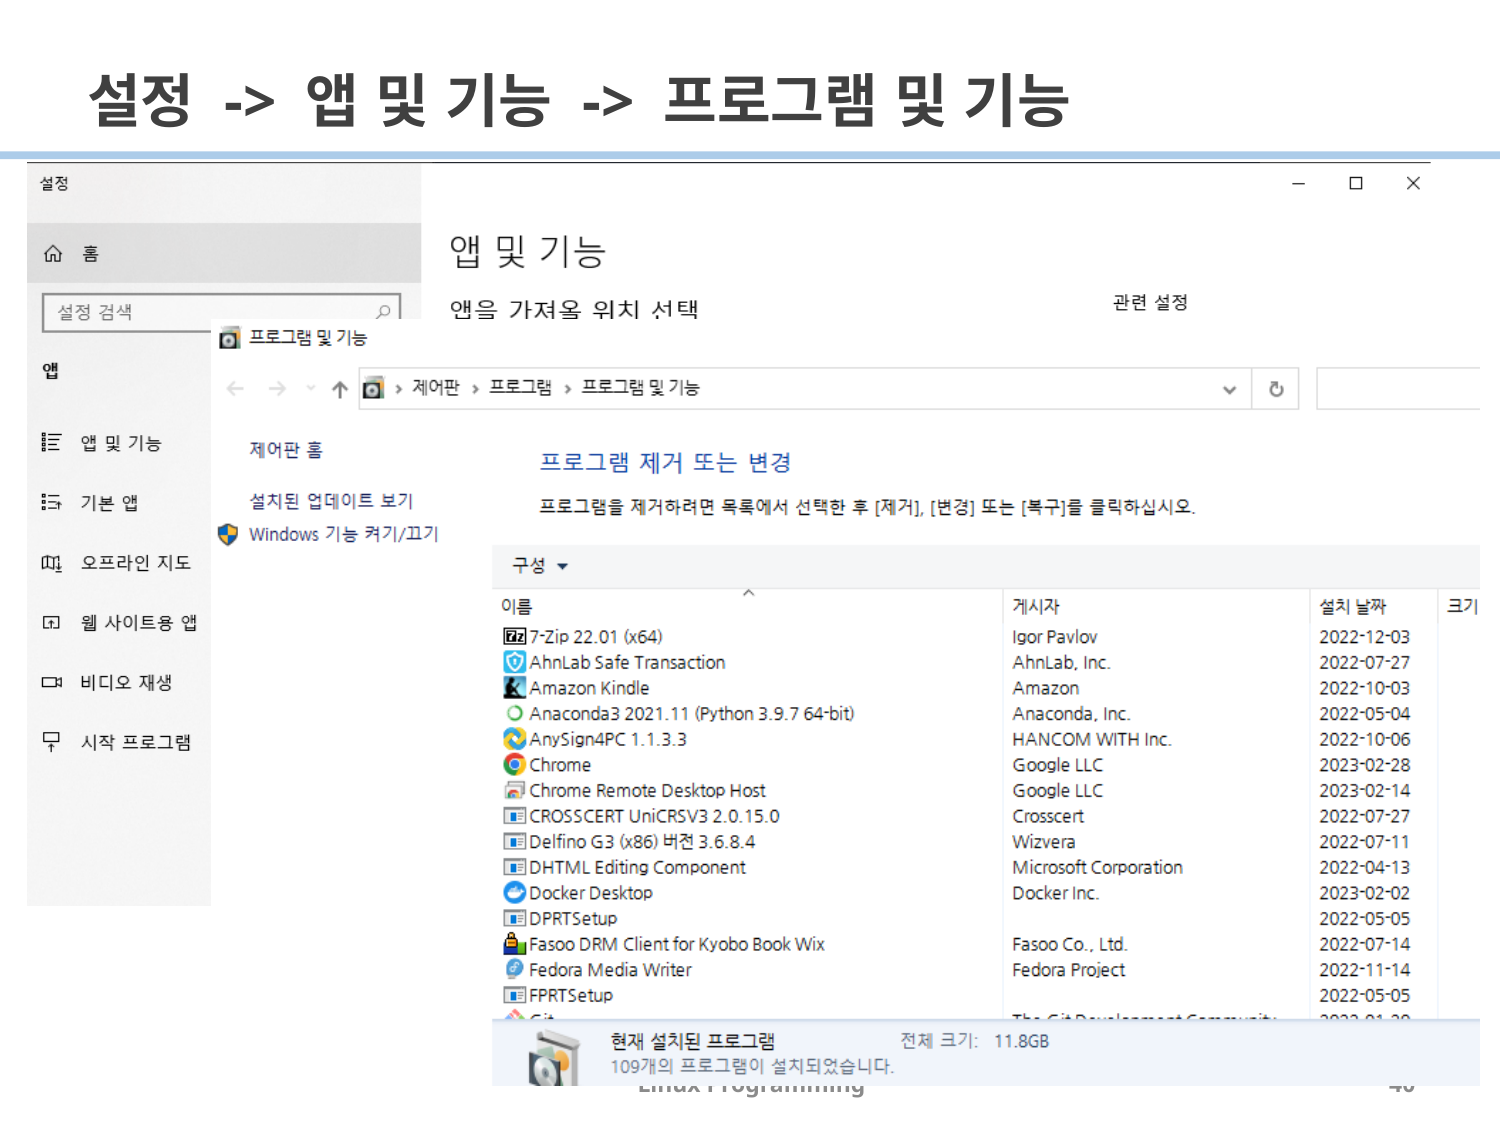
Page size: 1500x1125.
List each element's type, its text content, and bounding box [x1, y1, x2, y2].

footer Linux Programming [498, 1086, 1005, 1103]
title 설정 -> 앱 및 기능 -> 프로그램 및 기능 [72, 22, 1431, 144]
slide_number 40 [1093, 1086, 1431, 1103]
picture [26, 162, 1480, 1086]
